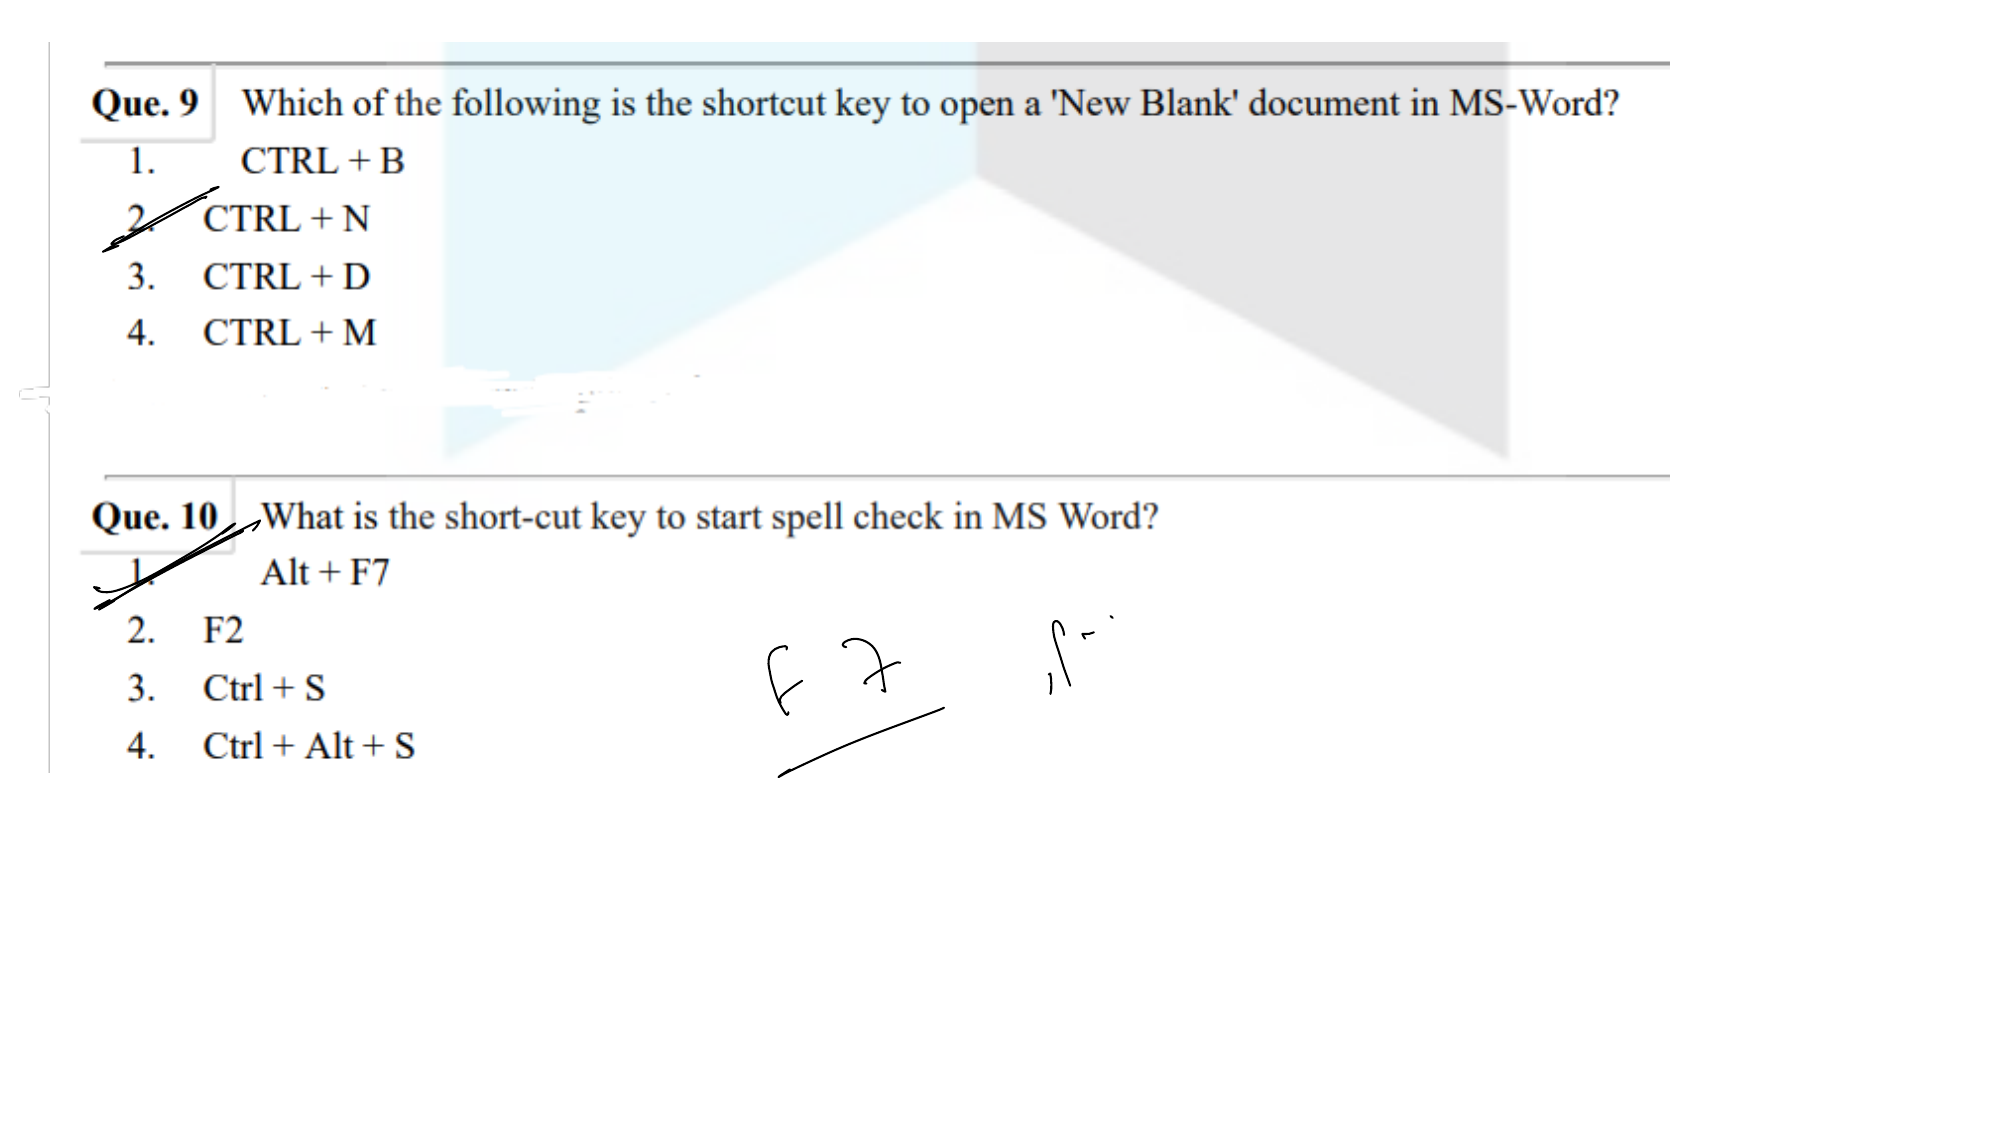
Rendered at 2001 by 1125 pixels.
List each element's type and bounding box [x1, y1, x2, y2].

picture [16, 42, 1670, 773]
